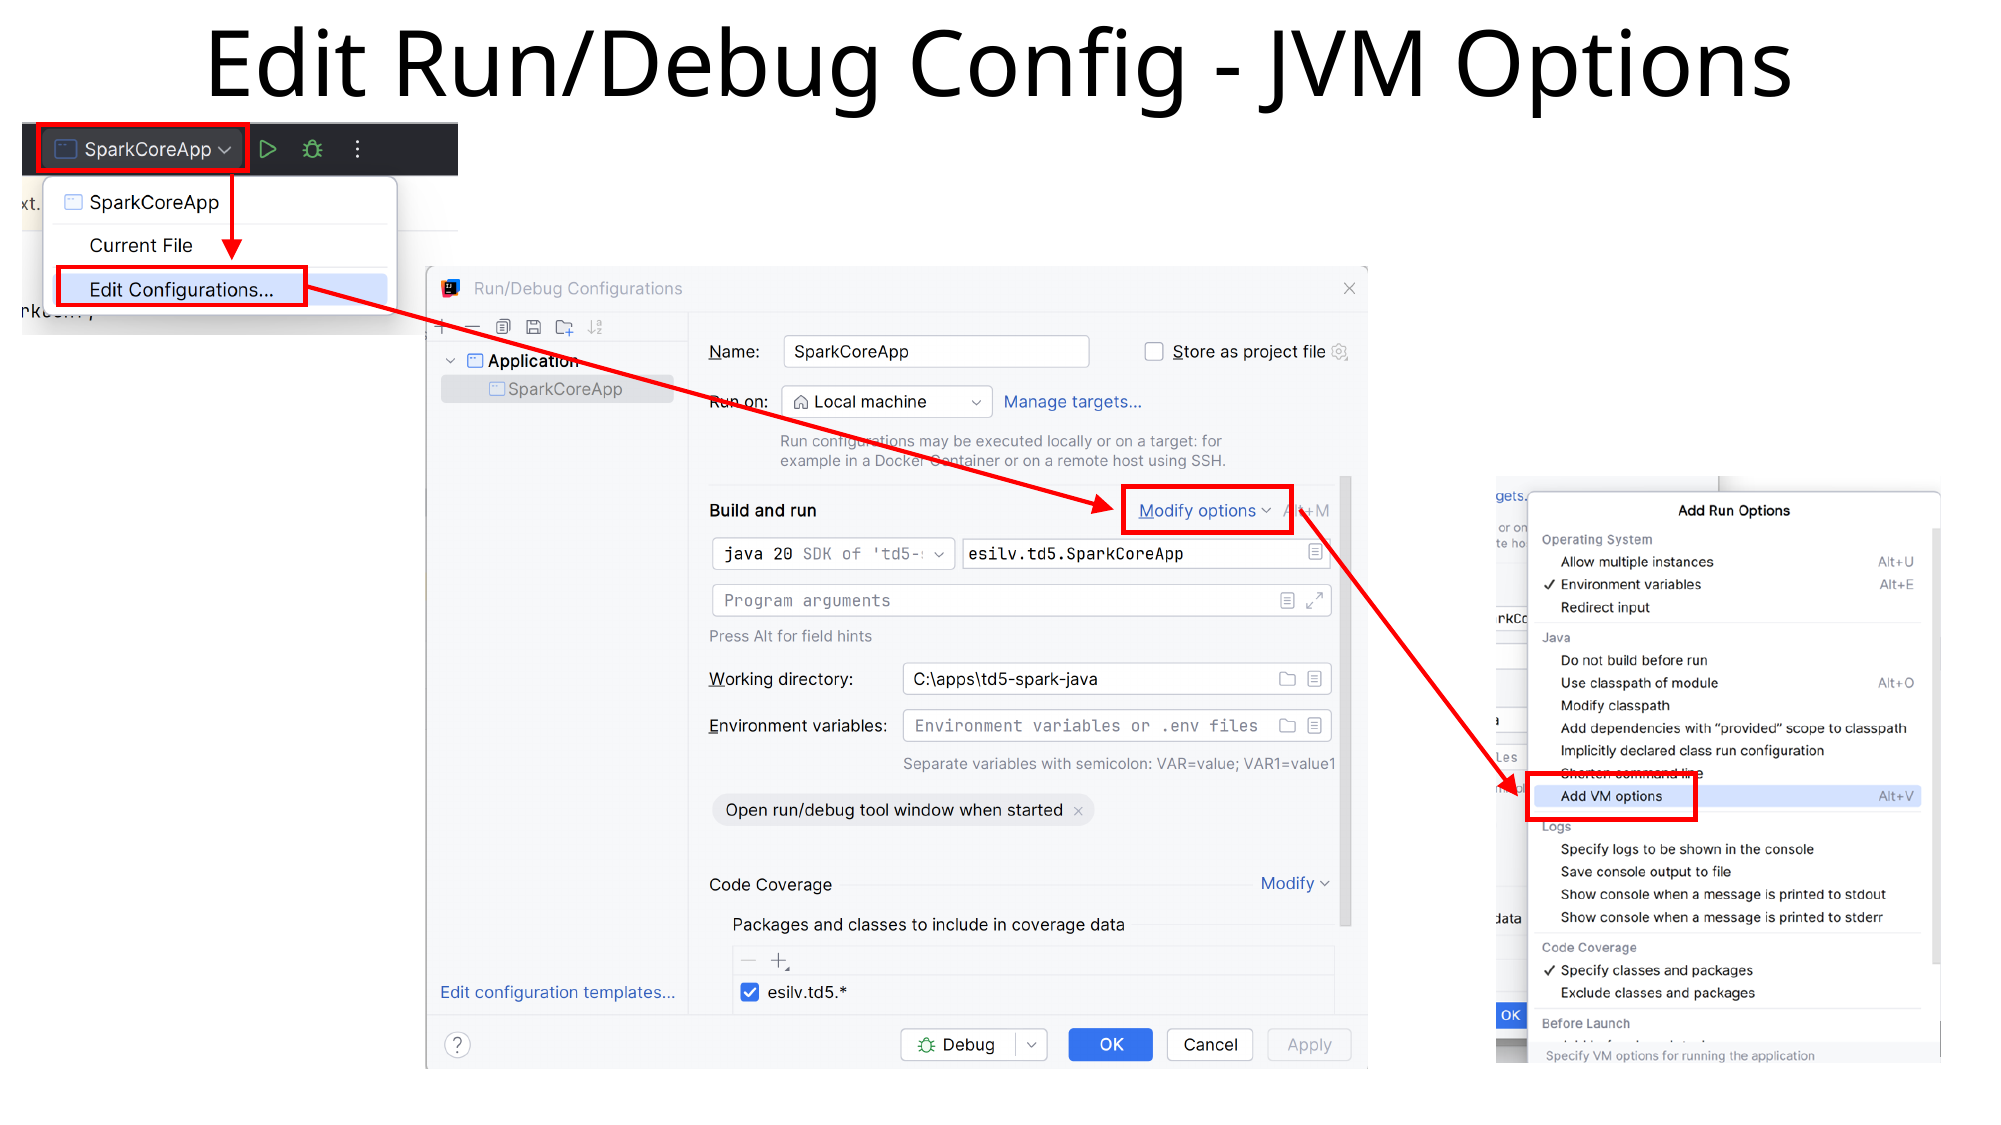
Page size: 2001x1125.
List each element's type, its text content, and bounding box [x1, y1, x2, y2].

picture [1496, 476, 1941, 1063]
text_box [1299, 509, 1518, 797]
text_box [305, 285, 1114, 510]
title Edit Run/Debug Config - JVM Options [137, 0, 1863, 134]
picture [22, 122, 1368, 1069]
